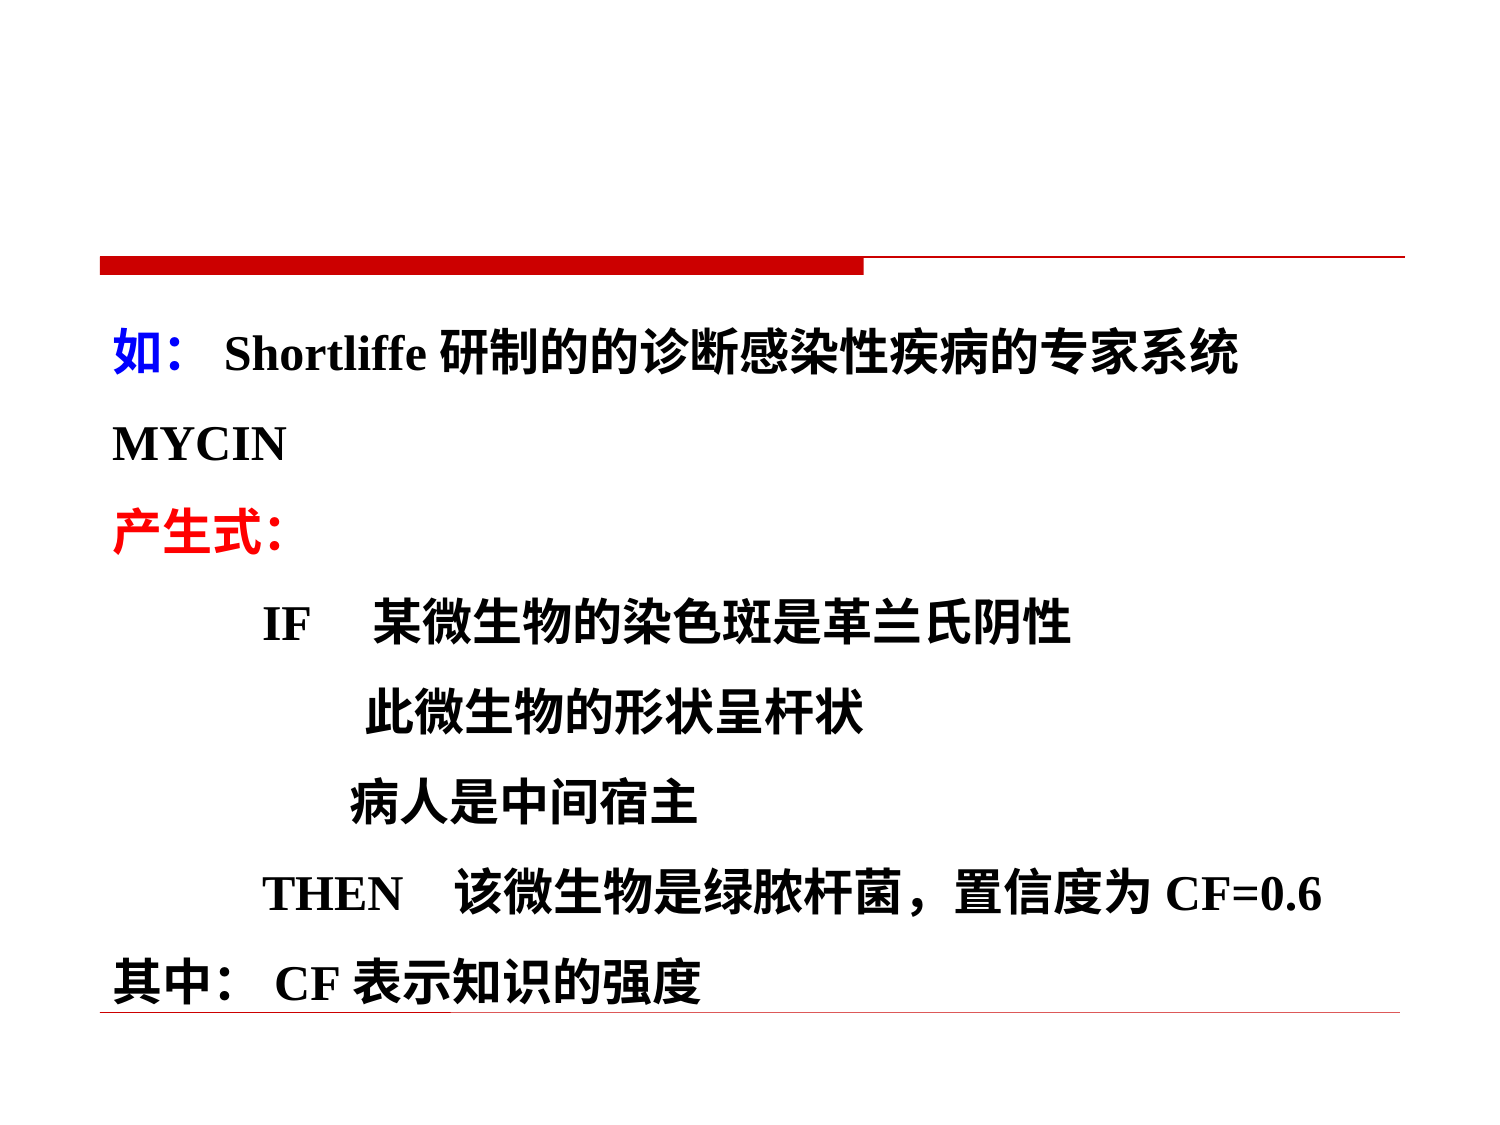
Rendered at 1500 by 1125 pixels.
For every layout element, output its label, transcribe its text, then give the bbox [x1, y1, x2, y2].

text_box 如：Shortliffe研制的的诊断感染性疾病的专家系统MYCIN 产生式： IF 某微生物的染色斑是革兰氏阴性 此微生物的形状呈杆状 病人是中间宿主 THEN 该微生物是绿脓杆菌，置信度为CF=0.6 其中：CF表示知识的强度 [112, 290, 1424, 1011]
